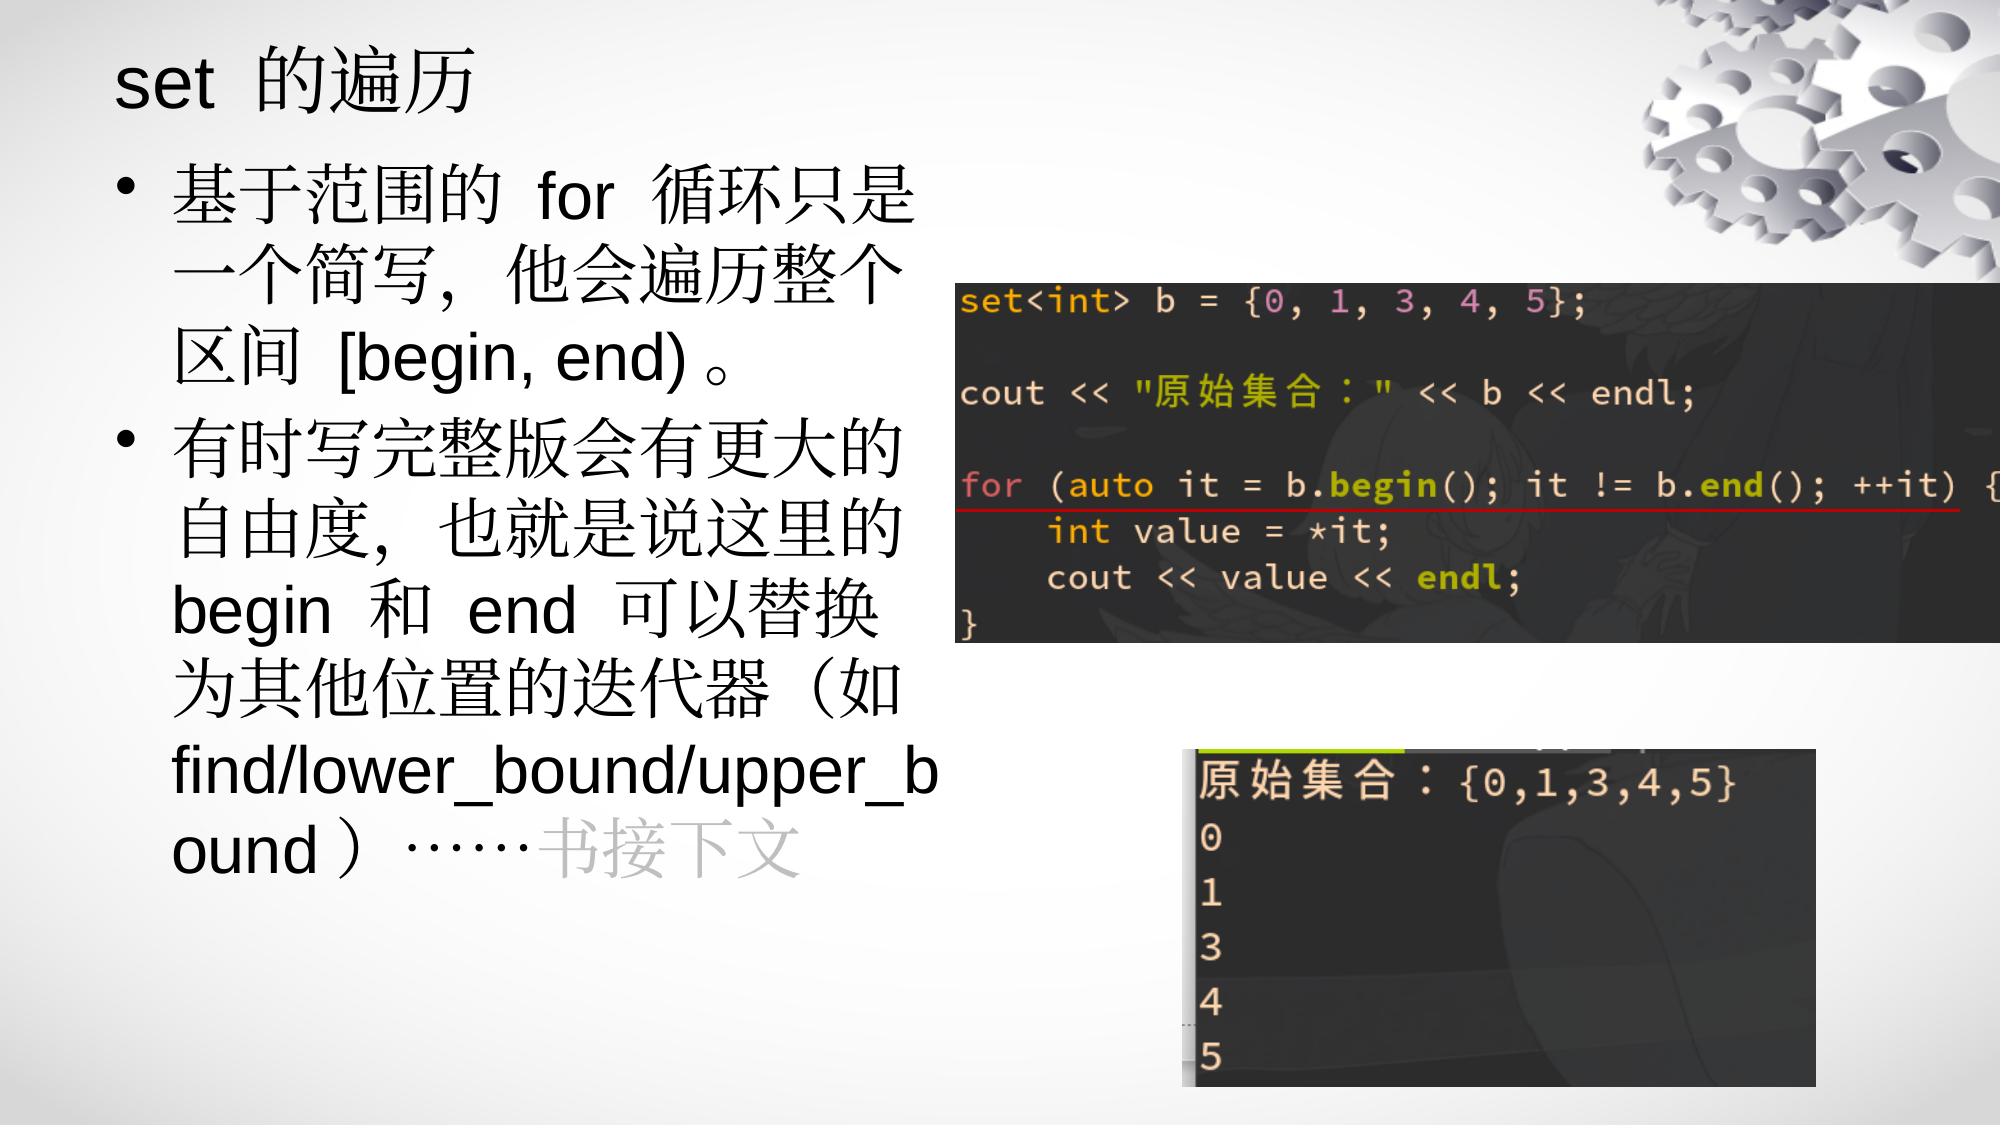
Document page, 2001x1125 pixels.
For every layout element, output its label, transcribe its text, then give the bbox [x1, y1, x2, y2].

picture [0, 0, 2000, 1125]
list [1182, 749, 1816, 1087]
list 基于范围的 for 循环只是一个简写，他会遍历整个区间 [begin, end)。 有时写完整版会有更大的自由度，也就是说这里的 begin 和 end 可以替换为其他位置的迭代器（如 find/lower_bound/upper_bound）……书接下文 [99, 145, 957, 1087]
title set 的遍历 [99, 30, 1901, 127]
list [955, 283, 2000, 643]
